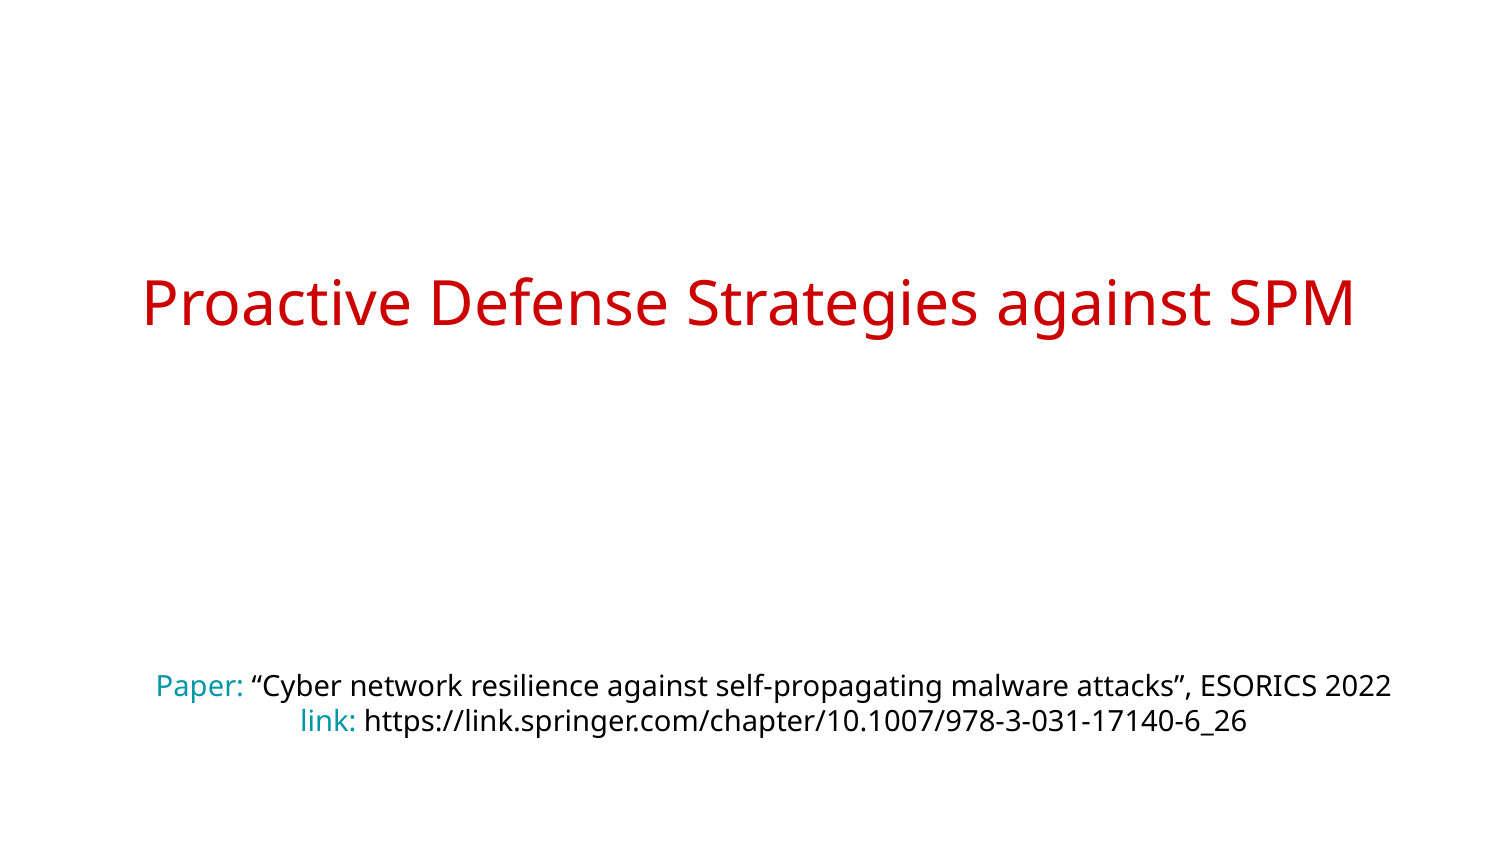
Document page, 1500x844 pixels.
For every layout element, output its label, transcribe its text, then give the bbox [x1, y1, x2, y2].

list Proactive Defense Strategies against SPM [51, 236, 1449, 798]
text_box Paper: “Cyber network resilience against self-propagating malware attacks”, ESORICS 2022 link: https://link.springer.com/chapter/10.1007/978-3-031-17140-6_26 [80, 652, 1468, 753]
